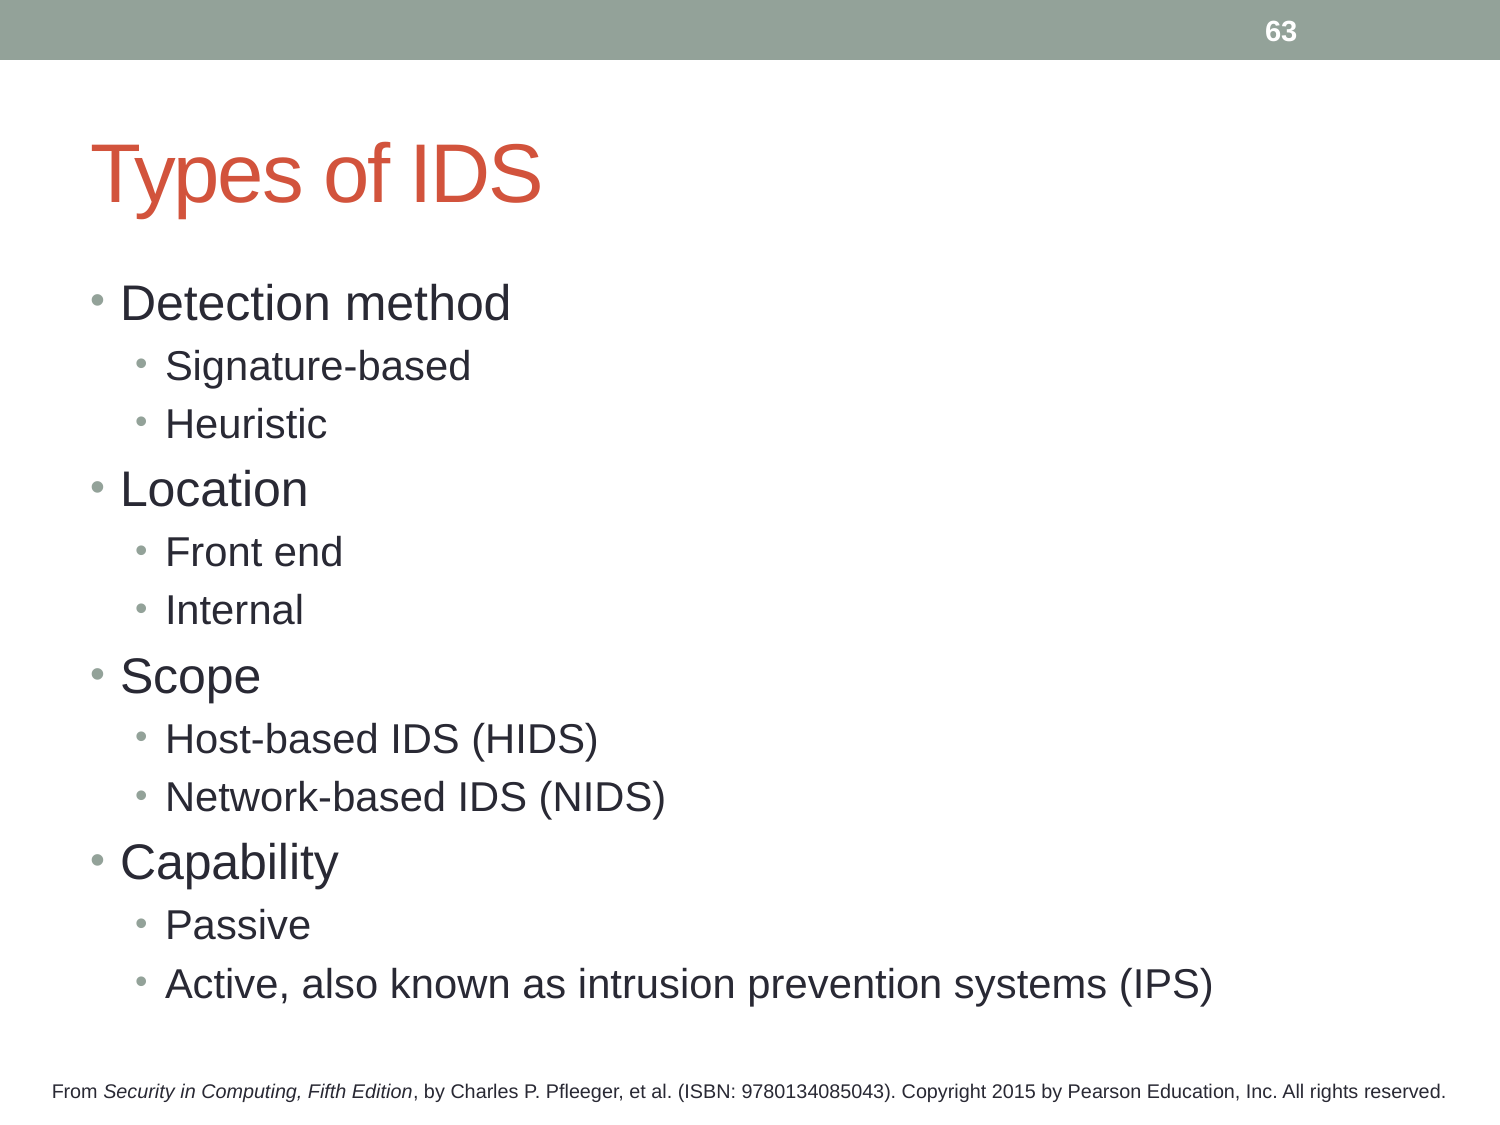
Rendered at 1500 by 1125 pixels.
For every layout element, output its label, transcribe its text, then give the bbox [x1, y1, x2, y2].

title Types of IDS [75, 87, 1425, 250]
list Detection method Signature-based Heuristic Location Front end Internal Scope Host-based IDS (HIDS) Network-based IDS (NIDS) Capability Passive Active, also known as intrusion prevention systems (IPS) [75, 262, 1425, 1063]
slide_number 63 [1250, 3, 1425, 57]
footer From Security in Computing, Fifth Edition, by Charles P. Pfleeger, et al. (ISBN: 9780134085043). Copyright 2015 by Pearson Education, Inc. All rights reserved. [0, 1075, 1500, 1125]
